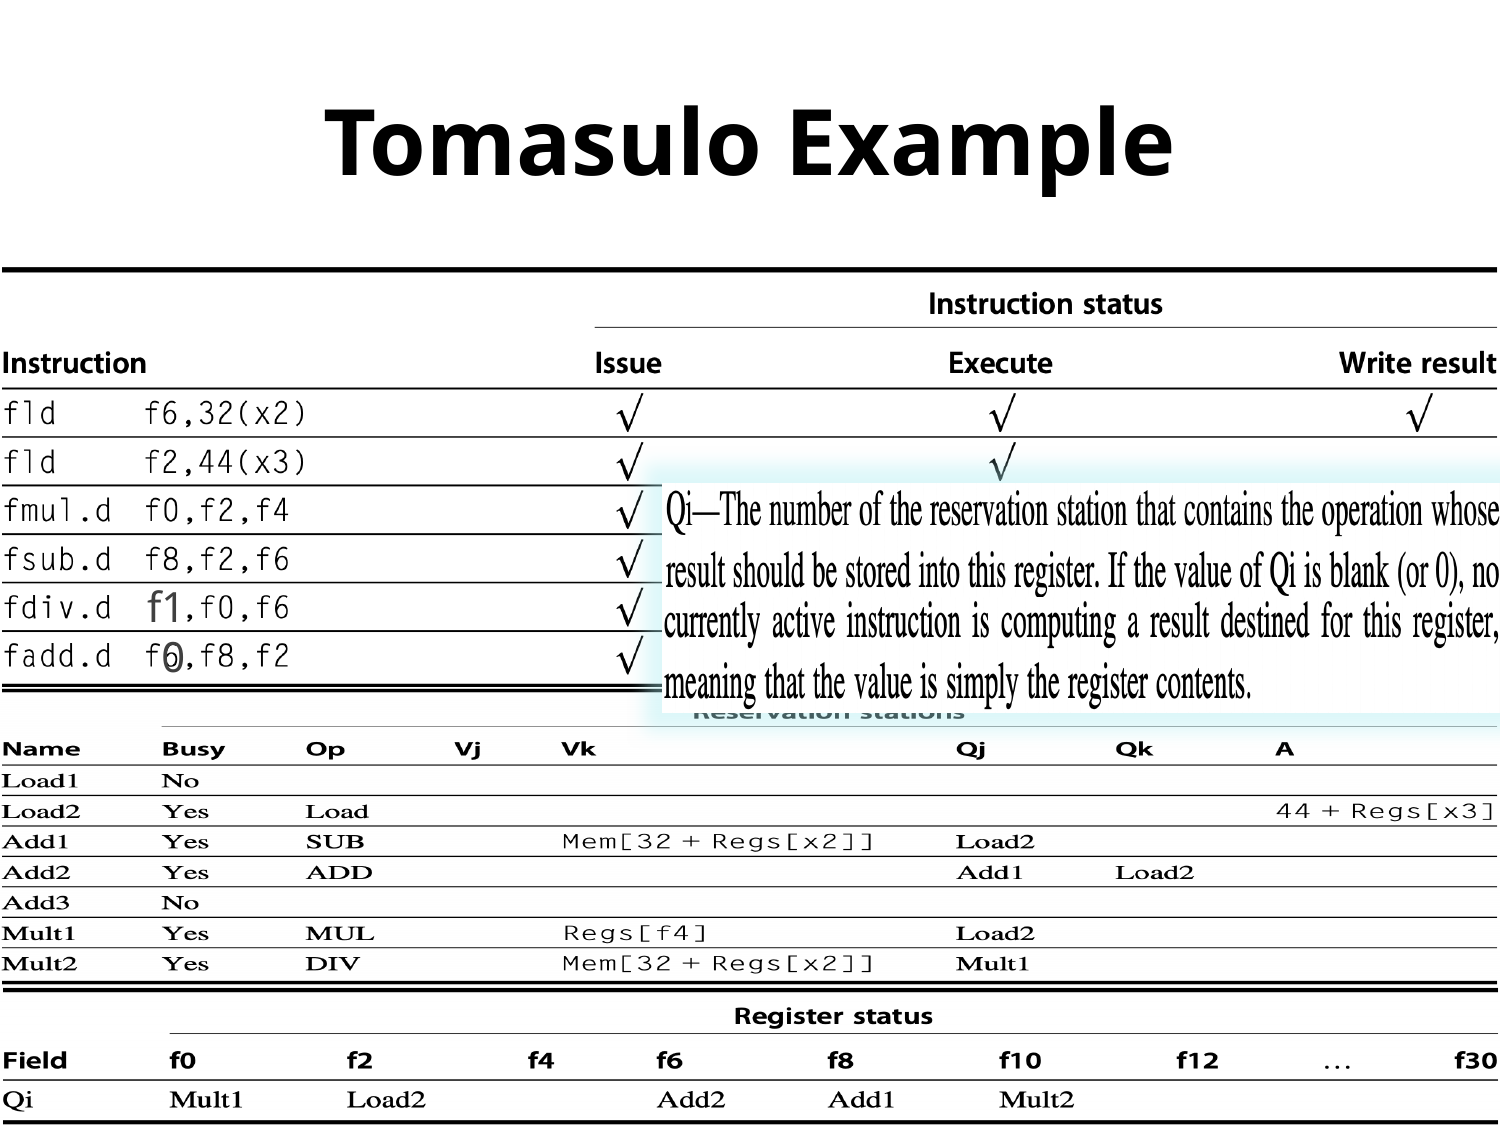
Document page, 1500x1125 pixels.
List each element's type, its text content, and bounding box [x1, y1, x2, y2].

title Tomasulo Example [0, 45, 1500, 233]
picture [0, 264, 1500, 1125]
